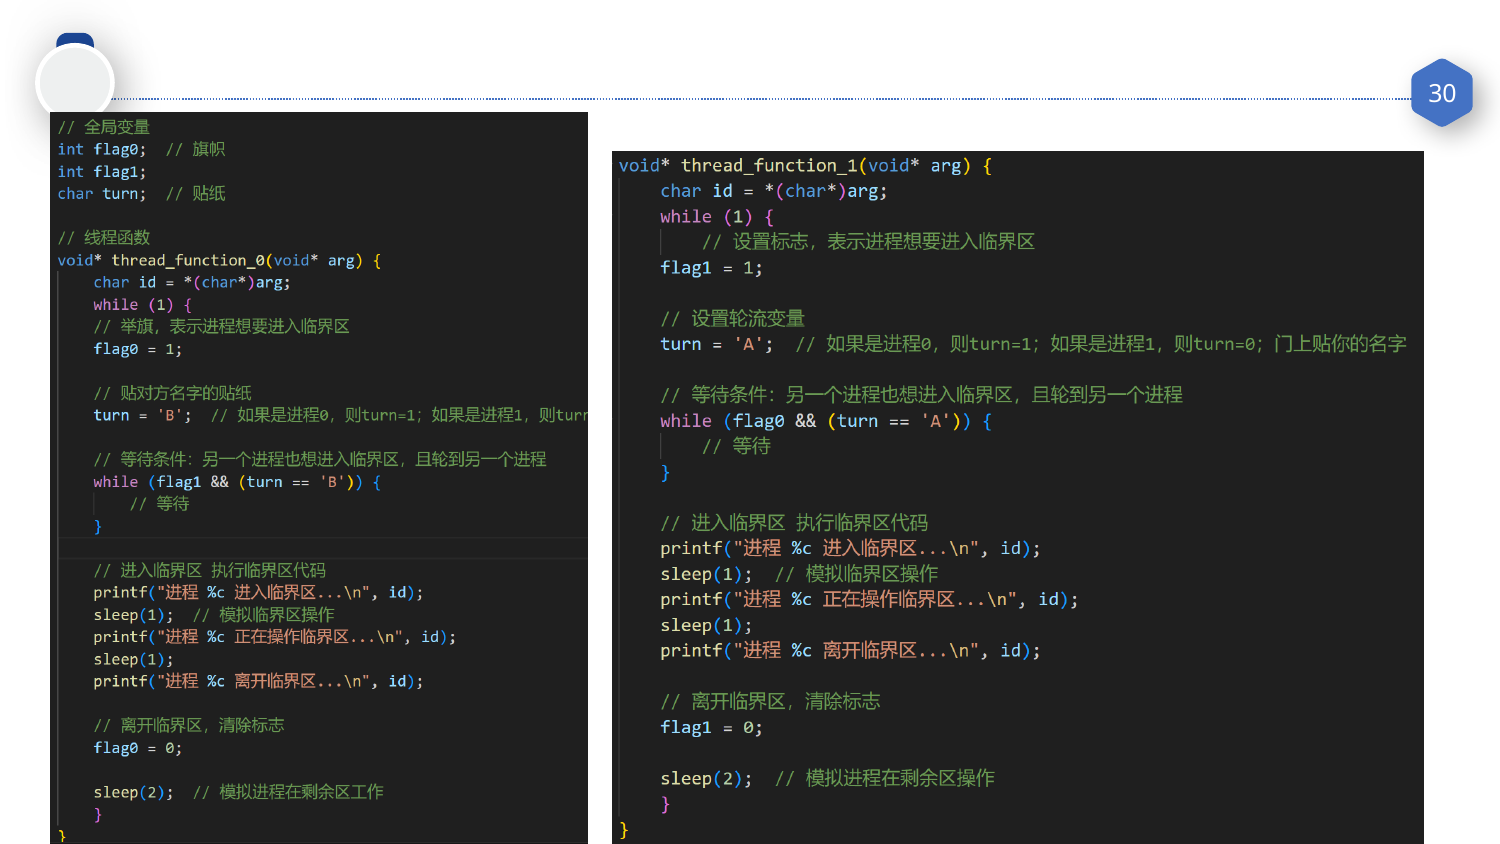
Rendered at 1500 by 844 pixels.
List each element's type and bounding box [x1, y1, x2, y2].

picture [49, 112, 588, 844]
picture [612, 151, 1424, 844]
